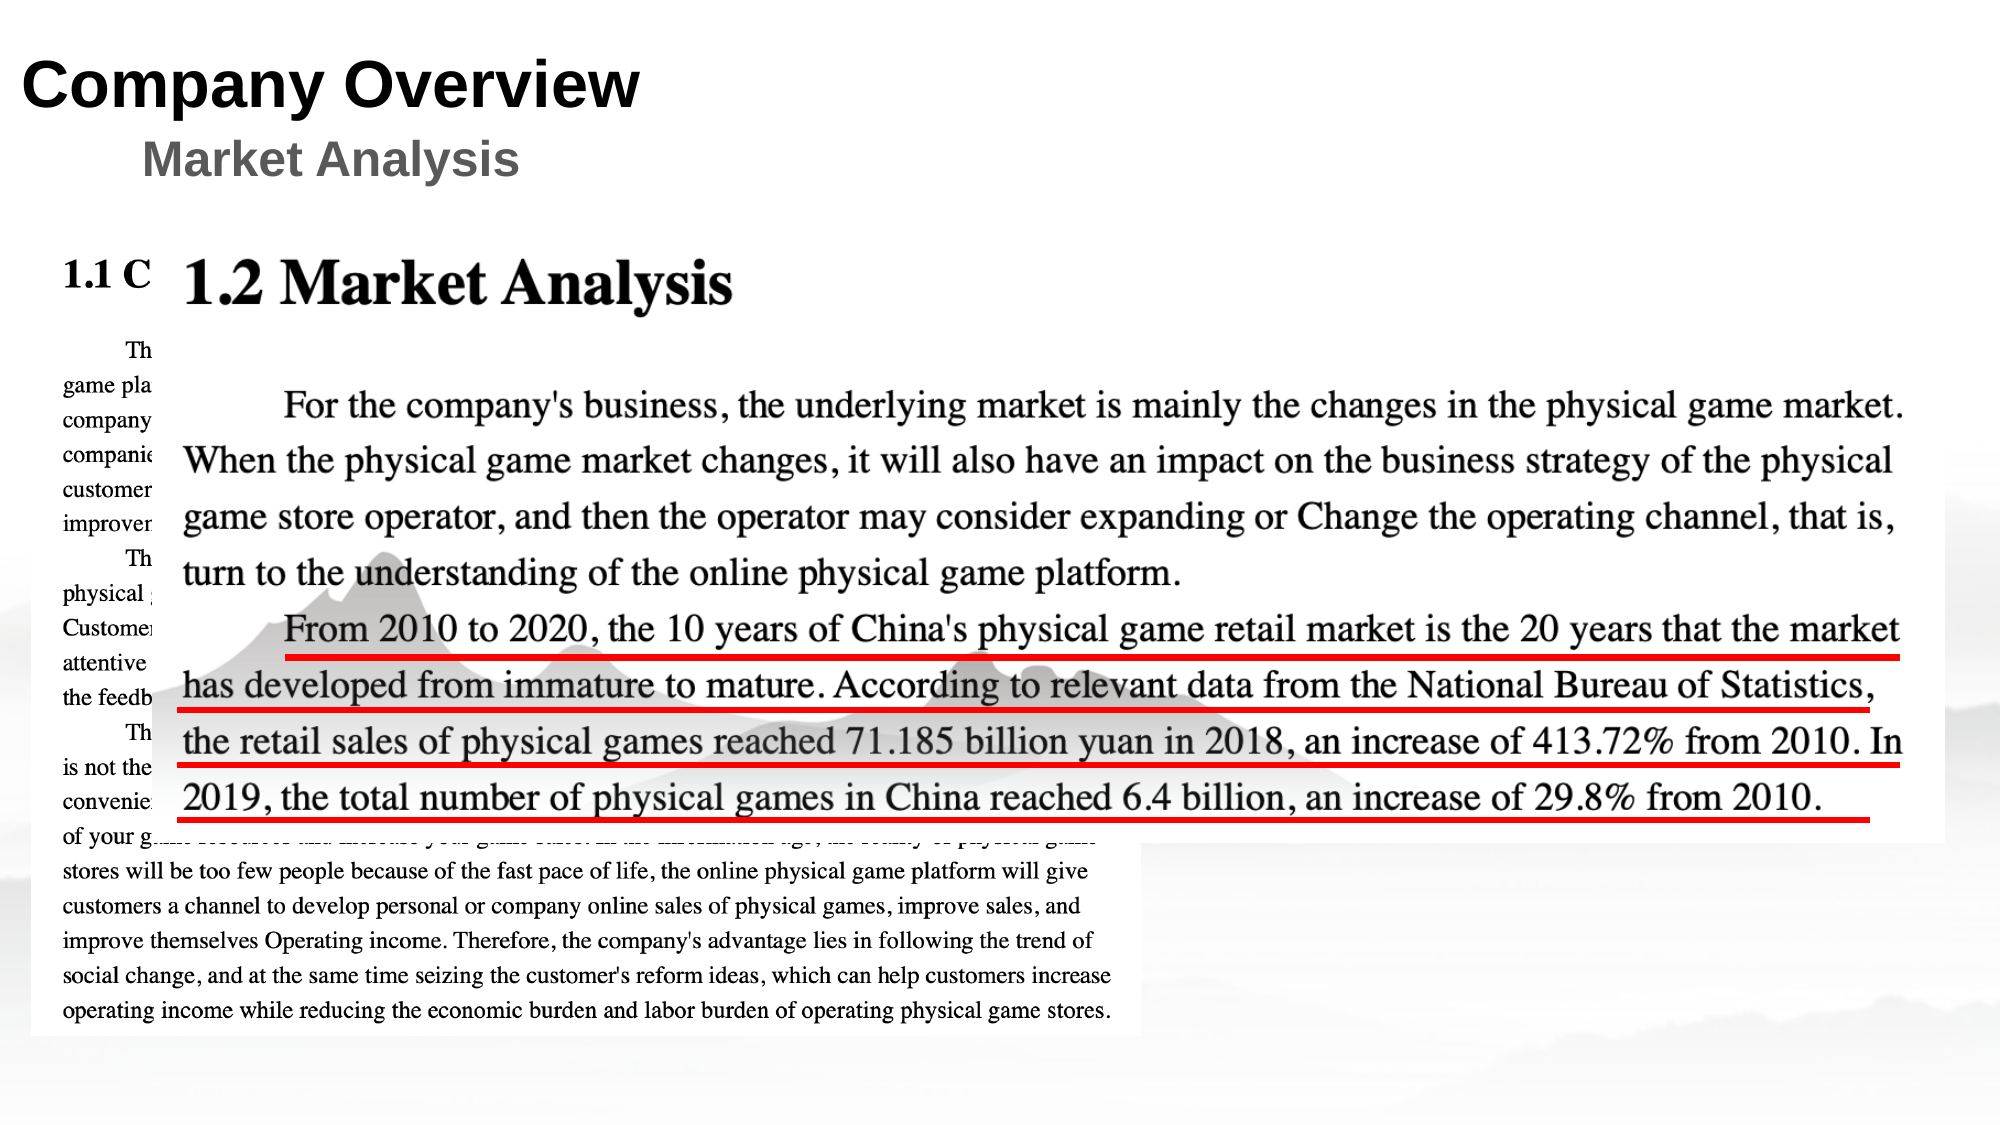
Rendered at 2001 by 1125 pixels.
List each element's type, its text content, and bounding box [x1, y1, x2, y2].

picture [0, 159, 2000, 1125]
text_box Market Analysis [71, 118, 592, 159]
text_box Company Overview [0, 33, 663, 129]
